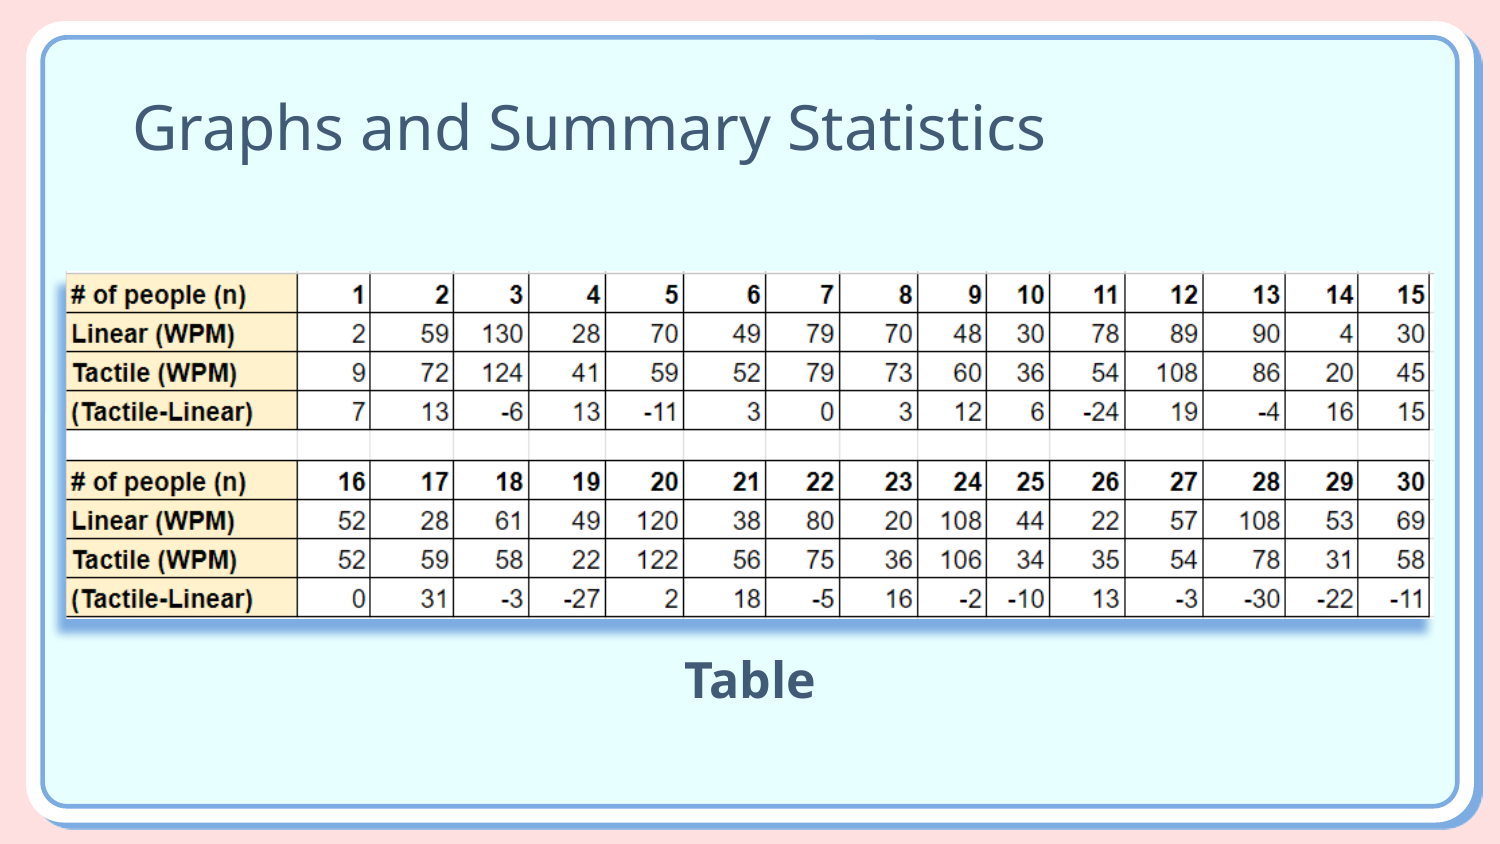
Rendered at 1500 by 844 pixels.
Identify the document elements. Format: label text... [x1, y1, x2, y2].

picture [65, 271, 1435, 619]
list Table [656, 640, 844, 728]
title Graphs and Summary Statistics [116, 72, 1383, 167]
